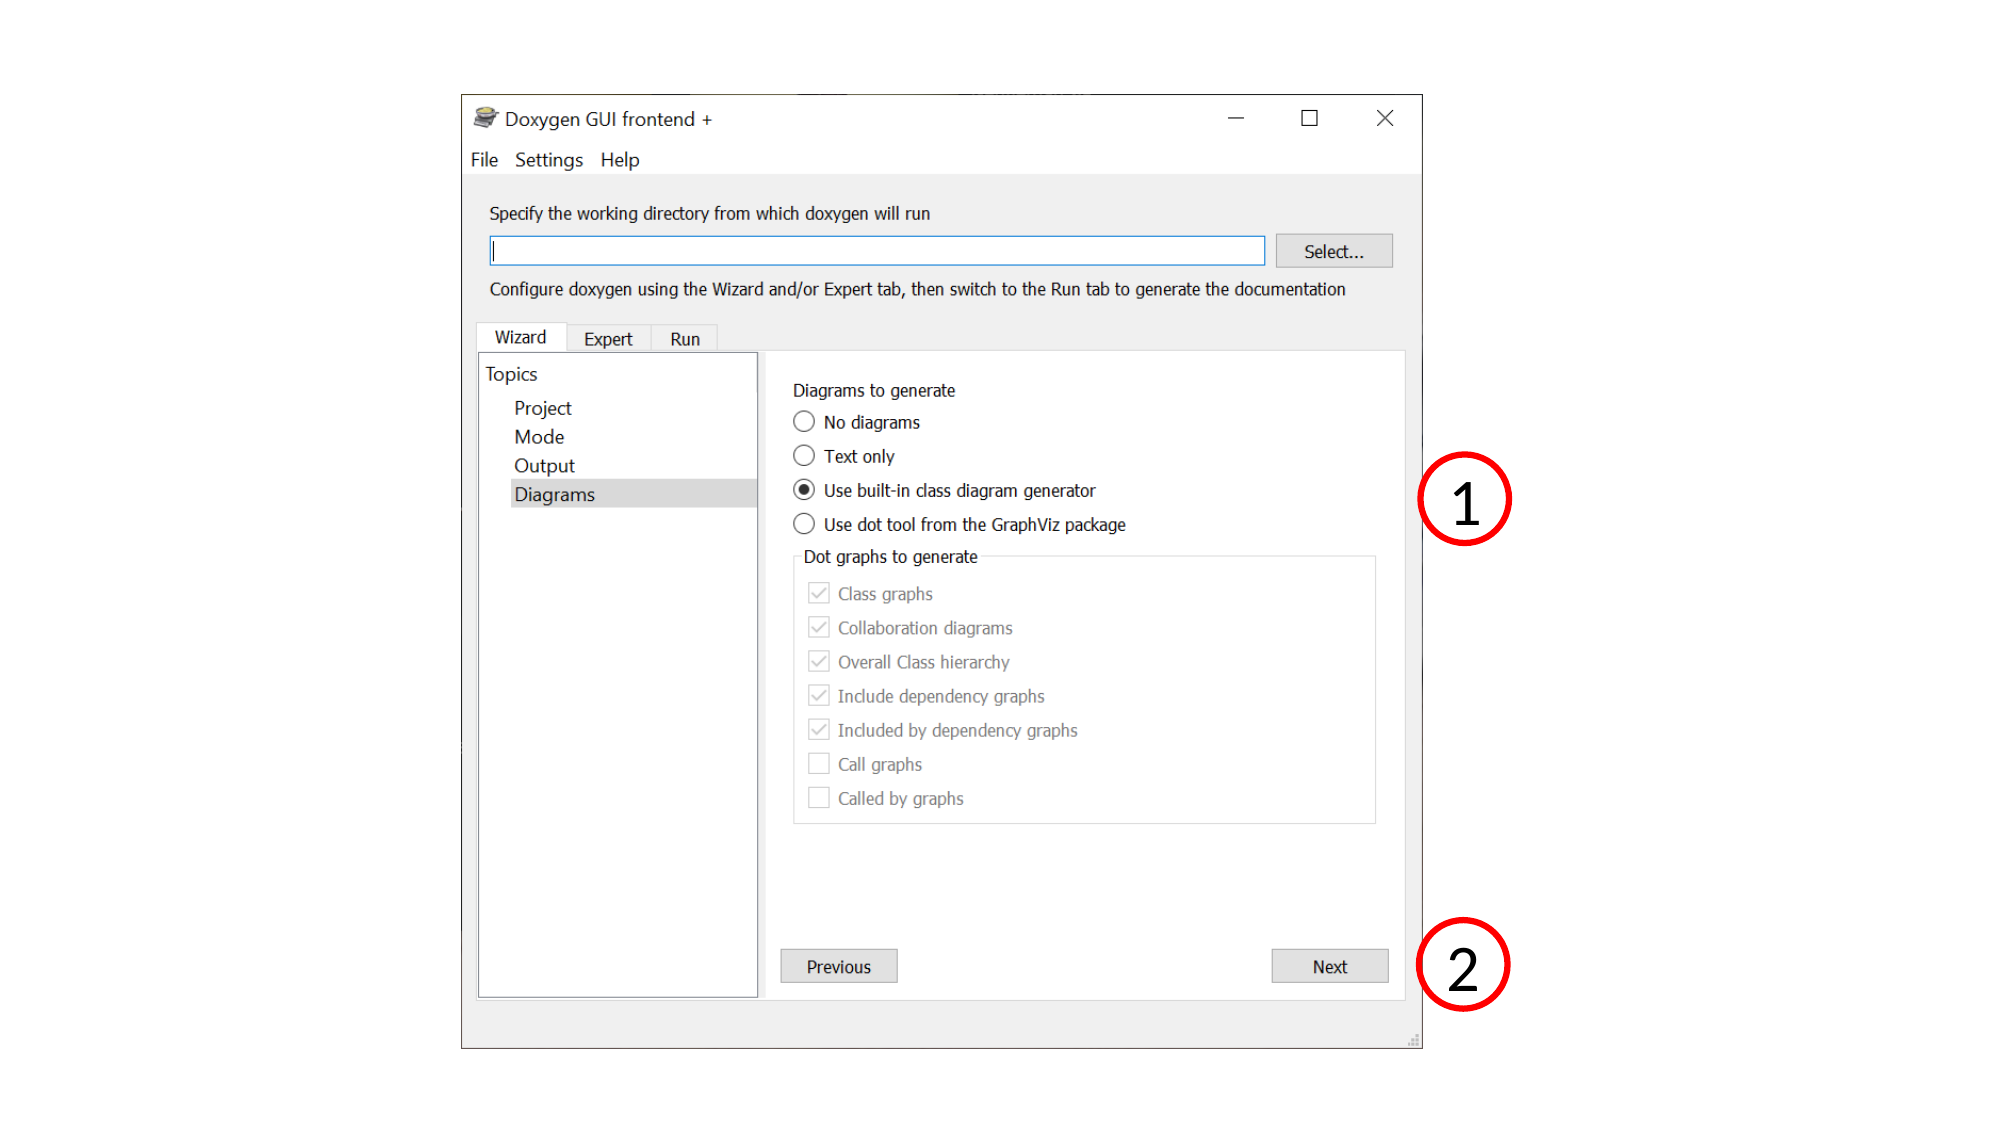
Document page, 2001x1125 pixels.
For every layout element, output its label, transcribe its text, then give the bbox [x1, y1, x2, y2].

text_box 2 [1423, 919, 1509, 1010]
picture [460, 94, 1423, 1049]
text_box 1 [1423, 453, 1511, 545]
